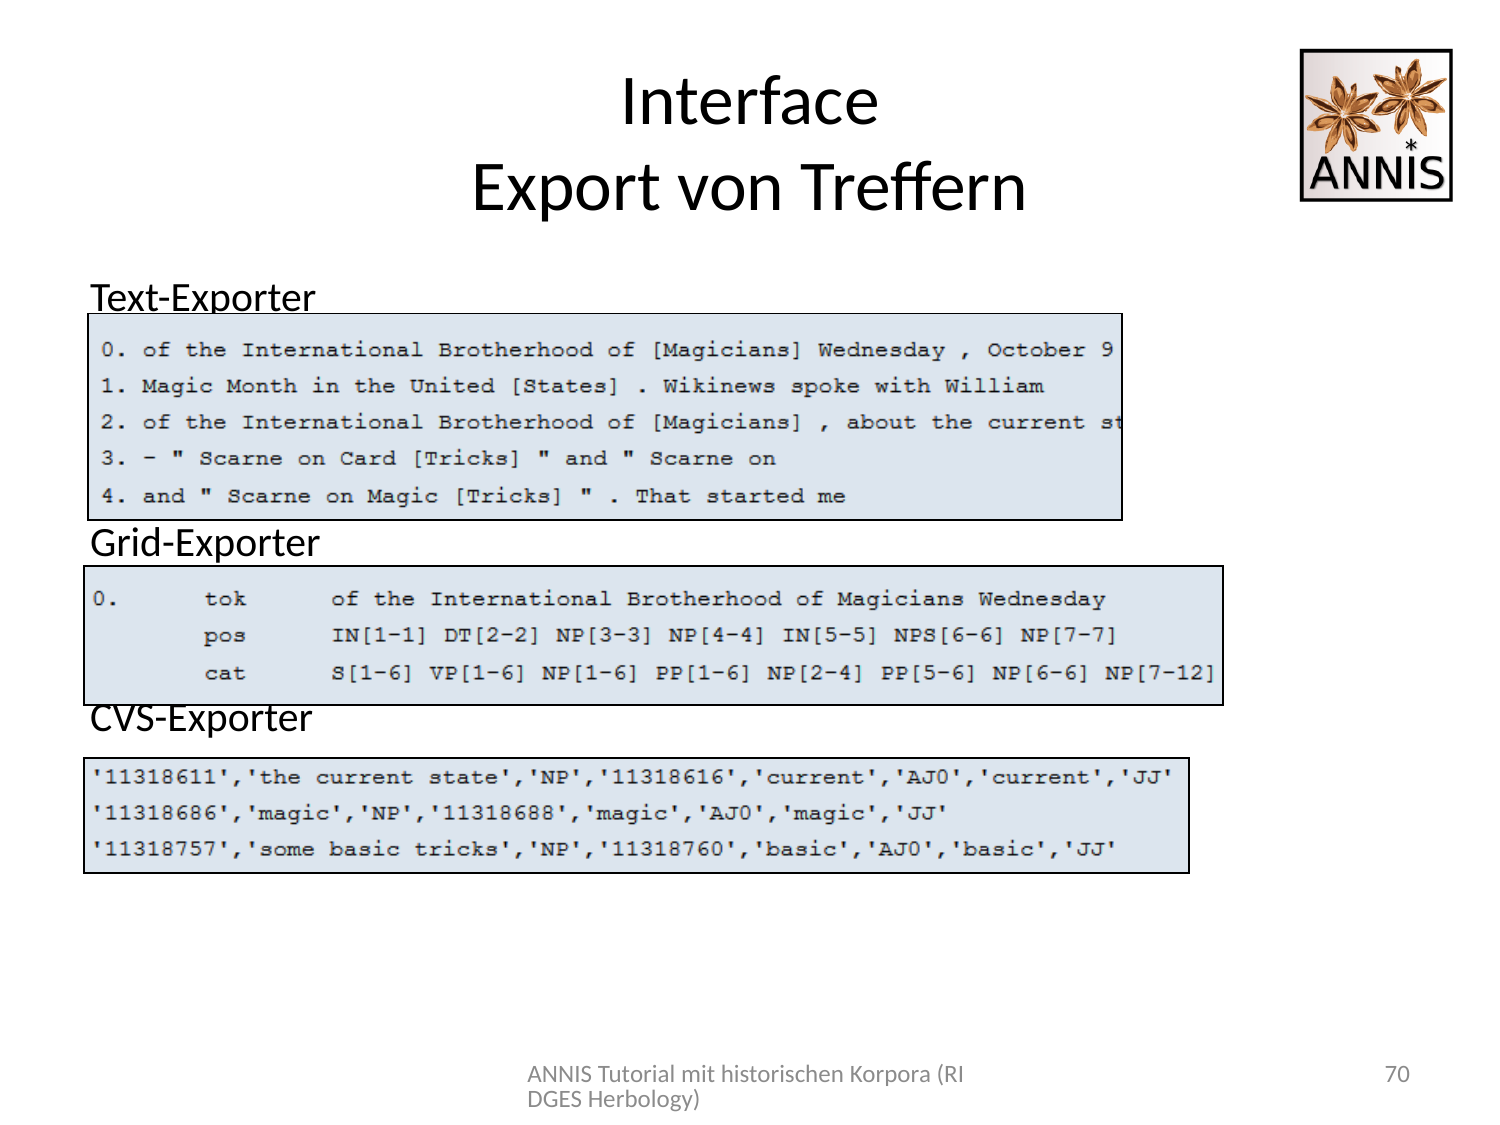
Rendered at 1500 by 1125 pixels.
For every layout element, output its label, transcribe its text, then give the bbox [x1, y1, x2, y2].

footer ANNIS Tutorial mit historischen Korpora (RIDGES Herbology) [512, 1042, 988, 1103]
list Text-Exporter Grid-Exporter CVS-Exporter [75, 262, 1425, 1005]
picture [1293, 42, 1459, 209]
picture [84, 566, 1223, 705]
slide_number 70 [1074, 1042, 1425, 1103]
title Interface Export von Treffern [75, 45, 1425, 233]
picture [88, 314, 1122, 520]
picture [84, 758, 1189, 873]
